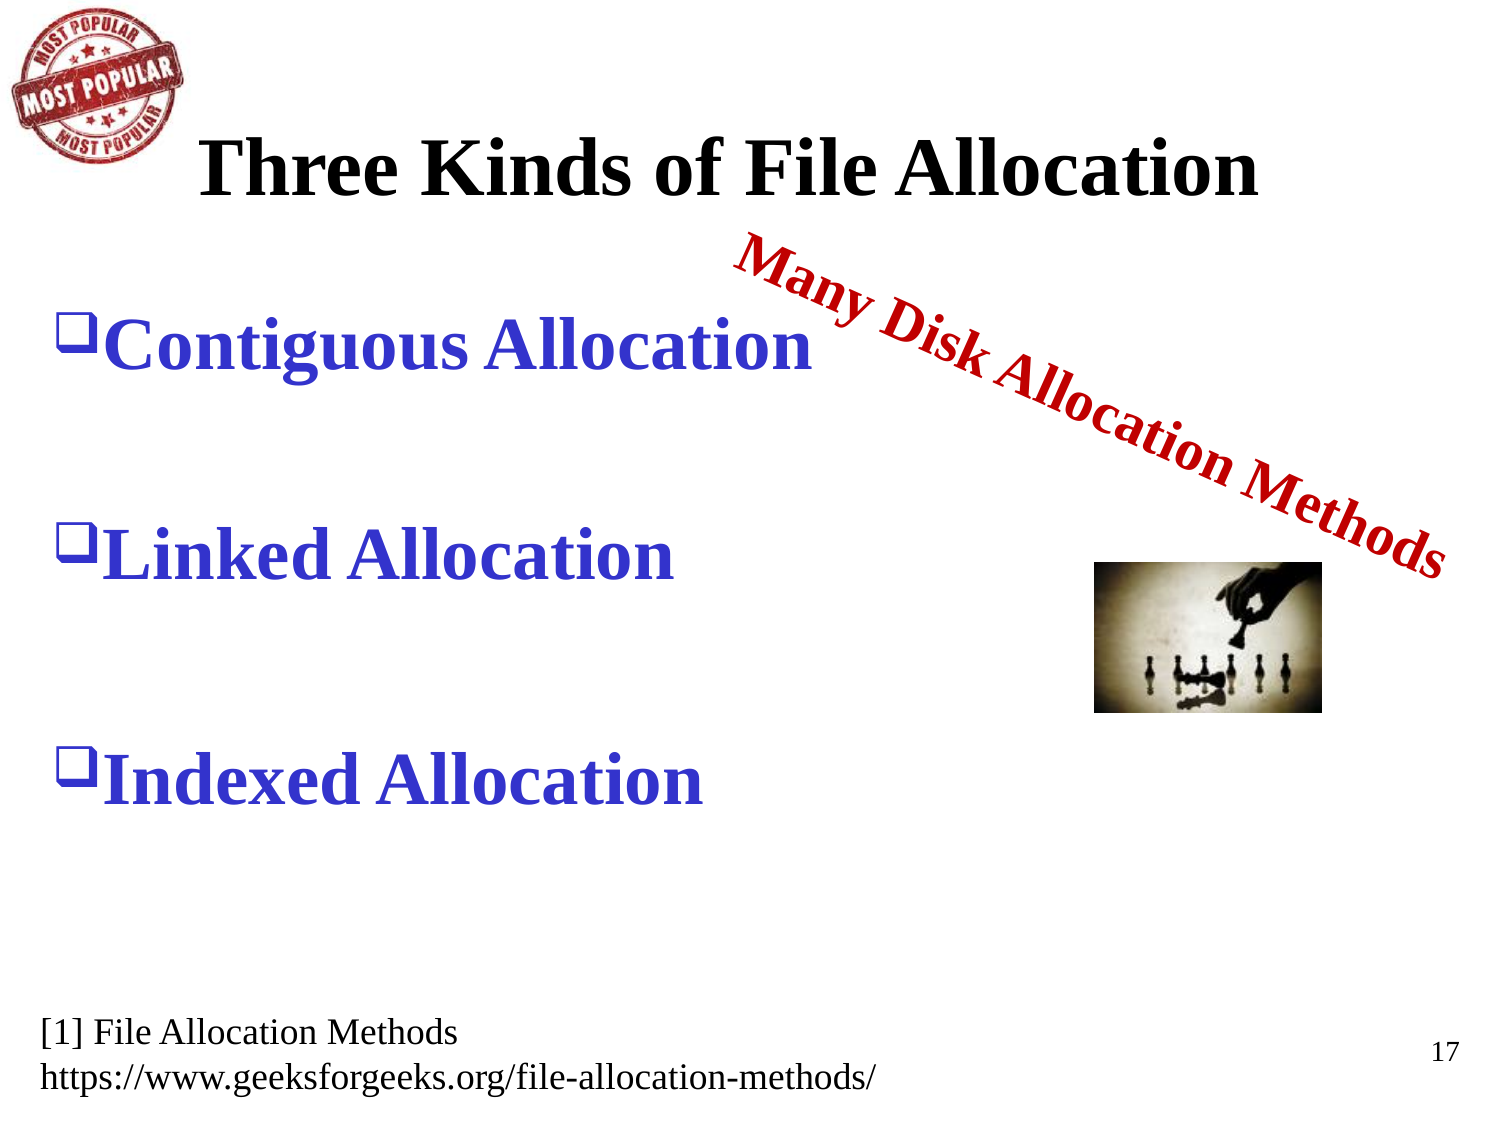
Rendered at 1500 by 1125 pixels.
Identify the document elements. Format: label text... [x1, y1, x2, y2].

picture [0, 0, 199, 173]
list Contiguous Allocation Linked Allocation Indexed Allocation [36, 287, 1313, 838]
text_box [1348, 1024, 1475, 1100]
title Three Kinds of File Allocation [87, 62, 1363, 263]
text_box Many Disk Allocation Methods [687, 182, 1500, 624]
text_box [1] File Allocation Methods https://www.geeksforgeeks.org/file-allocation-methods/ [25, 999, 893, 1105]
picture [1094, 562, 1322, 713]
